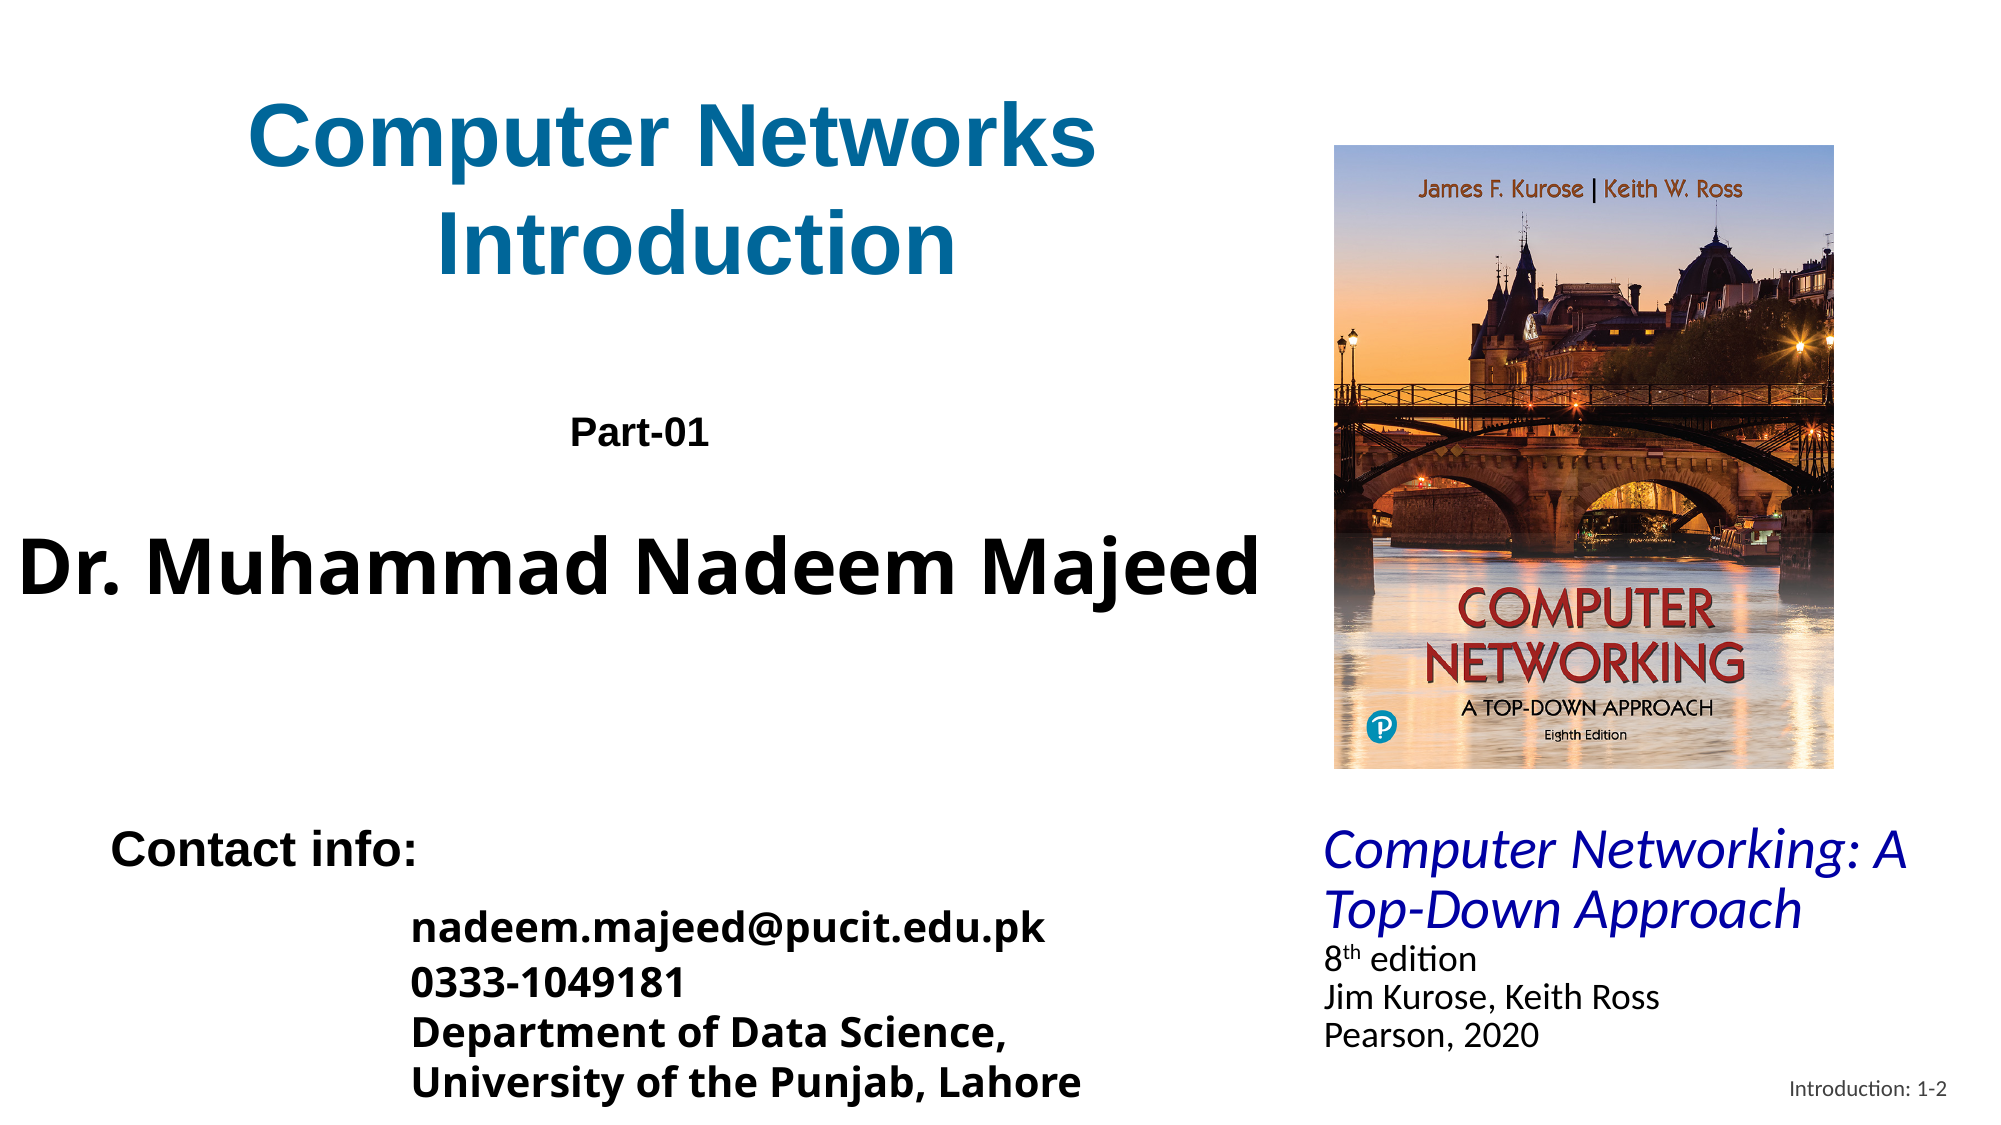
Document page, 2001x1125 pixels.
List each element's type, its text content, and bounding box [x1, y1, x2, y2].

text_box Computer Networking: A Top-Down Approach 8th edition Jim Kurose, Keith Ross Pearson, 2020 [1309, 703, 1963, 1125]
text_box Contact info: nadeem.majeed@pucit.edu.pk 0333-1049181 Department of Data Science, University of the Punjab, Lahore [95, 808, 1128, 1114]
picture [1334, 145, 1834, 769]
text_box Part-01 Dr. Muhammad Nadeem Majeed [0, 397, 1280, 684]
text_box Computer Networks Introduction [60, 70, 1335, 300]
